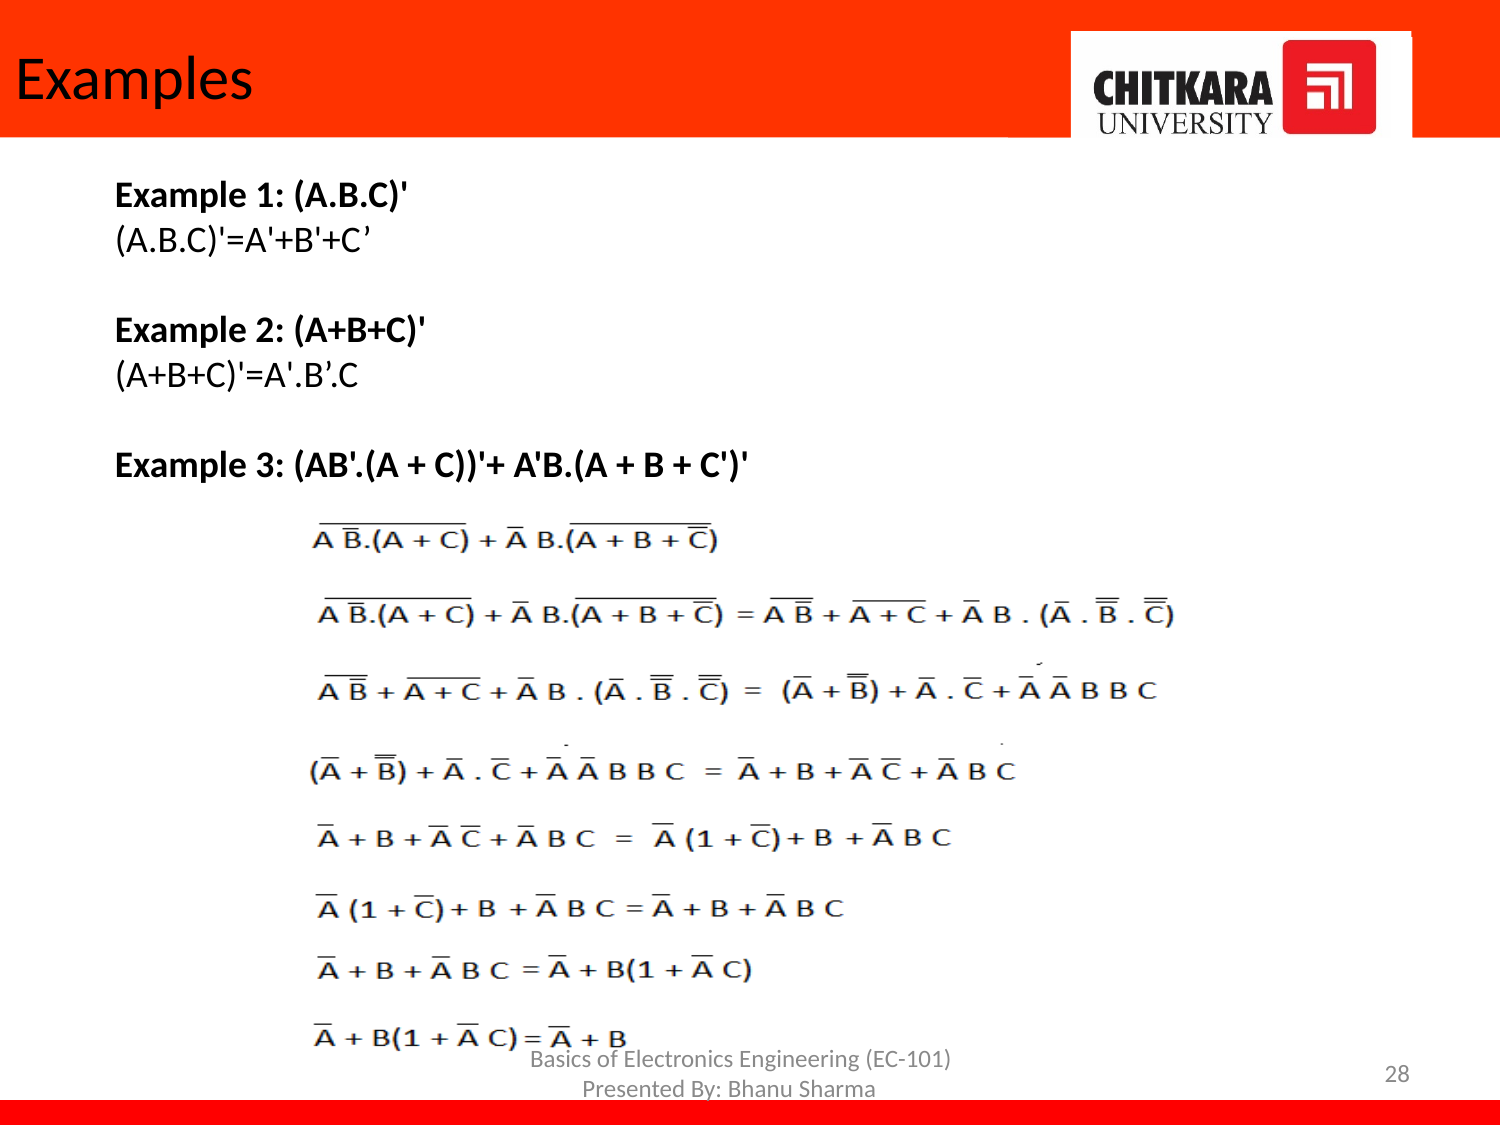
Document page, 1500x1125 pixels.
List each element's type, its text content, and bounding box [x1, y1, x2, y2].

slide_number 28 [1074, 1042, 1425, 1103]
footer Basics of Electronics Engineering (EC-101) Presented By: Bhanu Sharma [512, 1085, 988, 1103]
title Examples [0, 0, 900, 150]
text_box Example 1: (A.B.C)' (A.B.C)'=A'+B'+C’ Example 2: (A+B+C)' (A+B+C)'=A'.B’.C Example 3: (AB'.(A + C))'+ A'B.(A + B + C')' [99, 162, 1388, 628]
picture [1074, 37, 1391, 138]
picture [299, 512, 1201, 1076]
